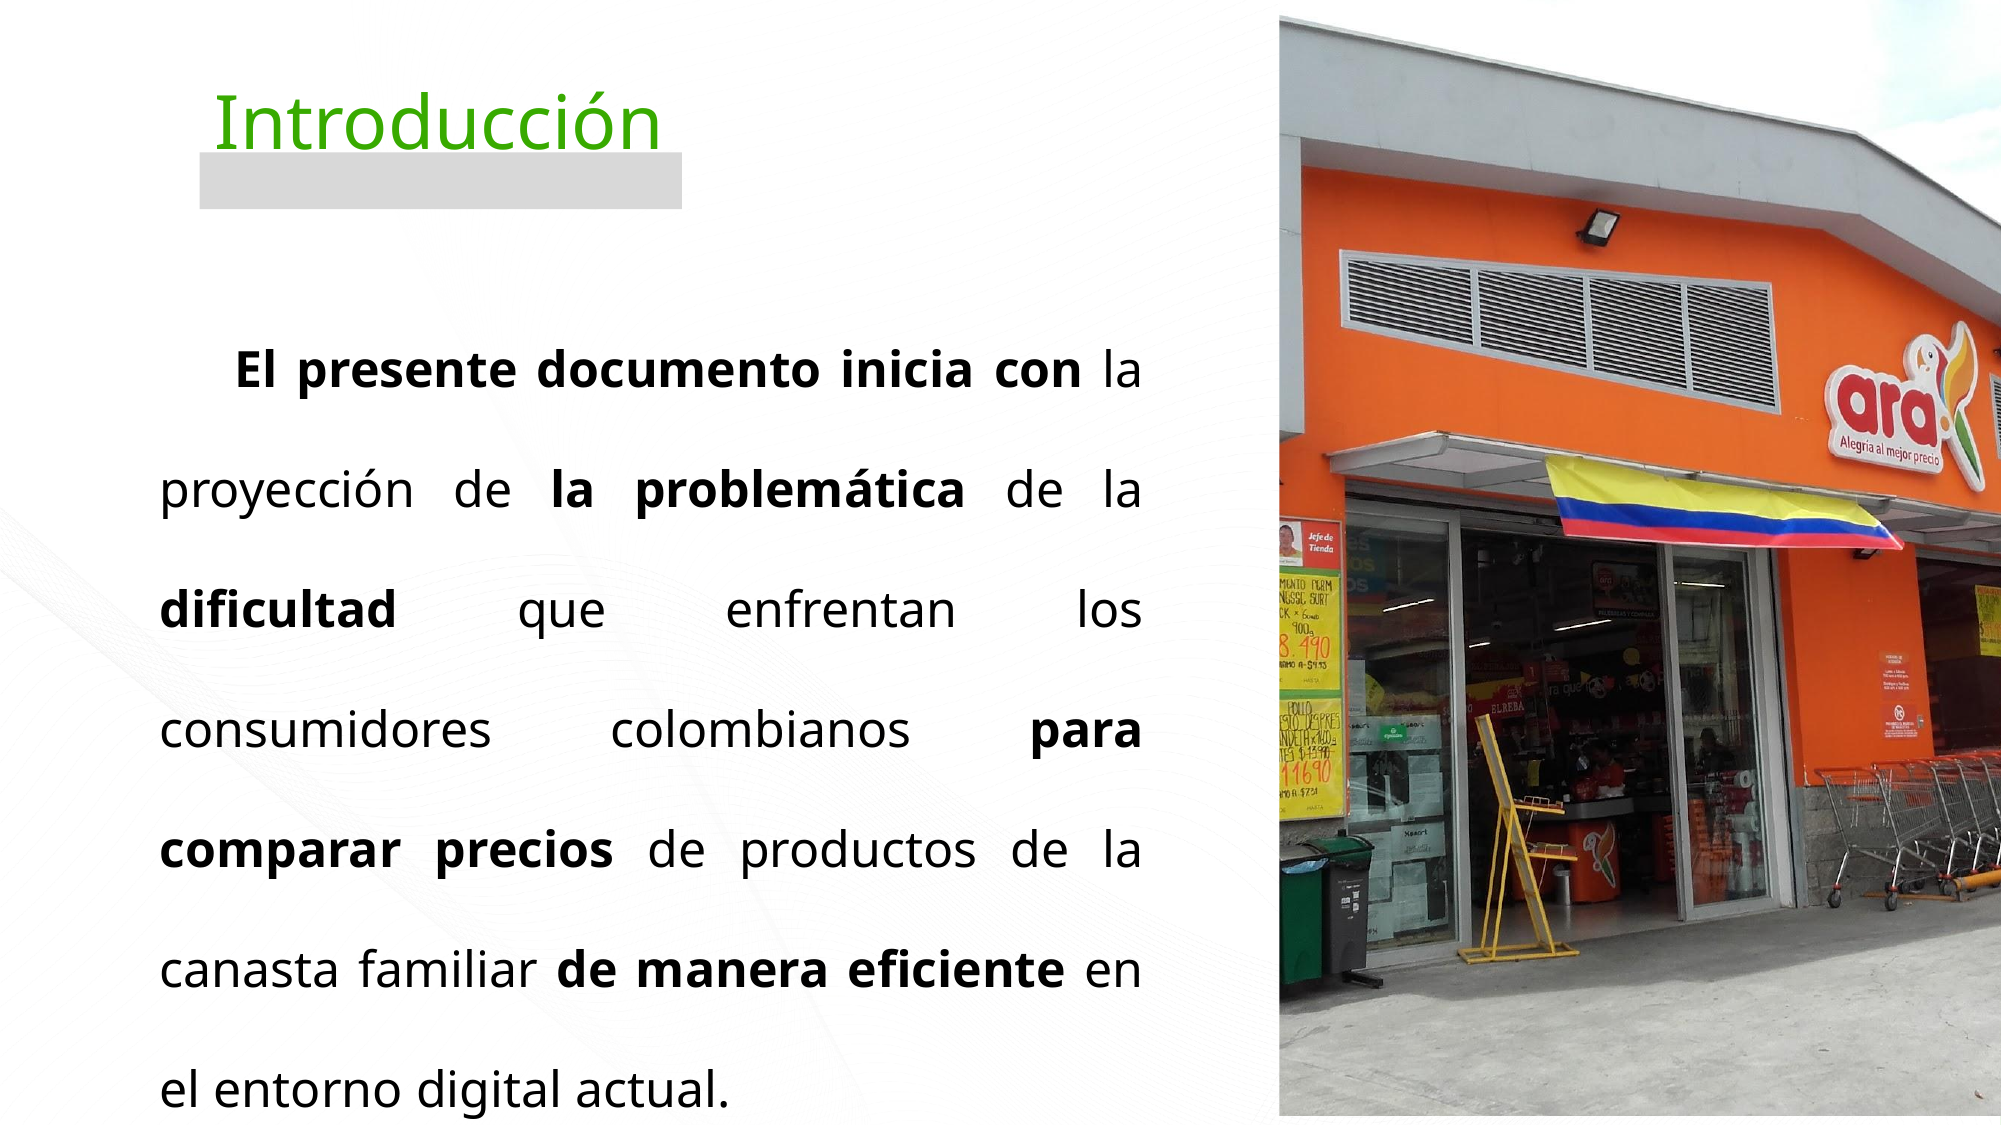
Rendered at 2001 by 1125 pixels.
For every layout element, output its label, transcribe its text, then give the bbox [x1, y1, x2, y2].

text_box El presente documento inicia con la proyección de la problemática de la dificultad que enfrentan los consumidores colombianos para comparar precios de productos de la canasta familiar de manera eficiente en el entorno digital actual. [144, 270, 1159, 1125]
picture [0, 0, 2001, 1125]
text_box Introducción [199, 77, 777, 189]
text_box [199, 189, 682, 210]
